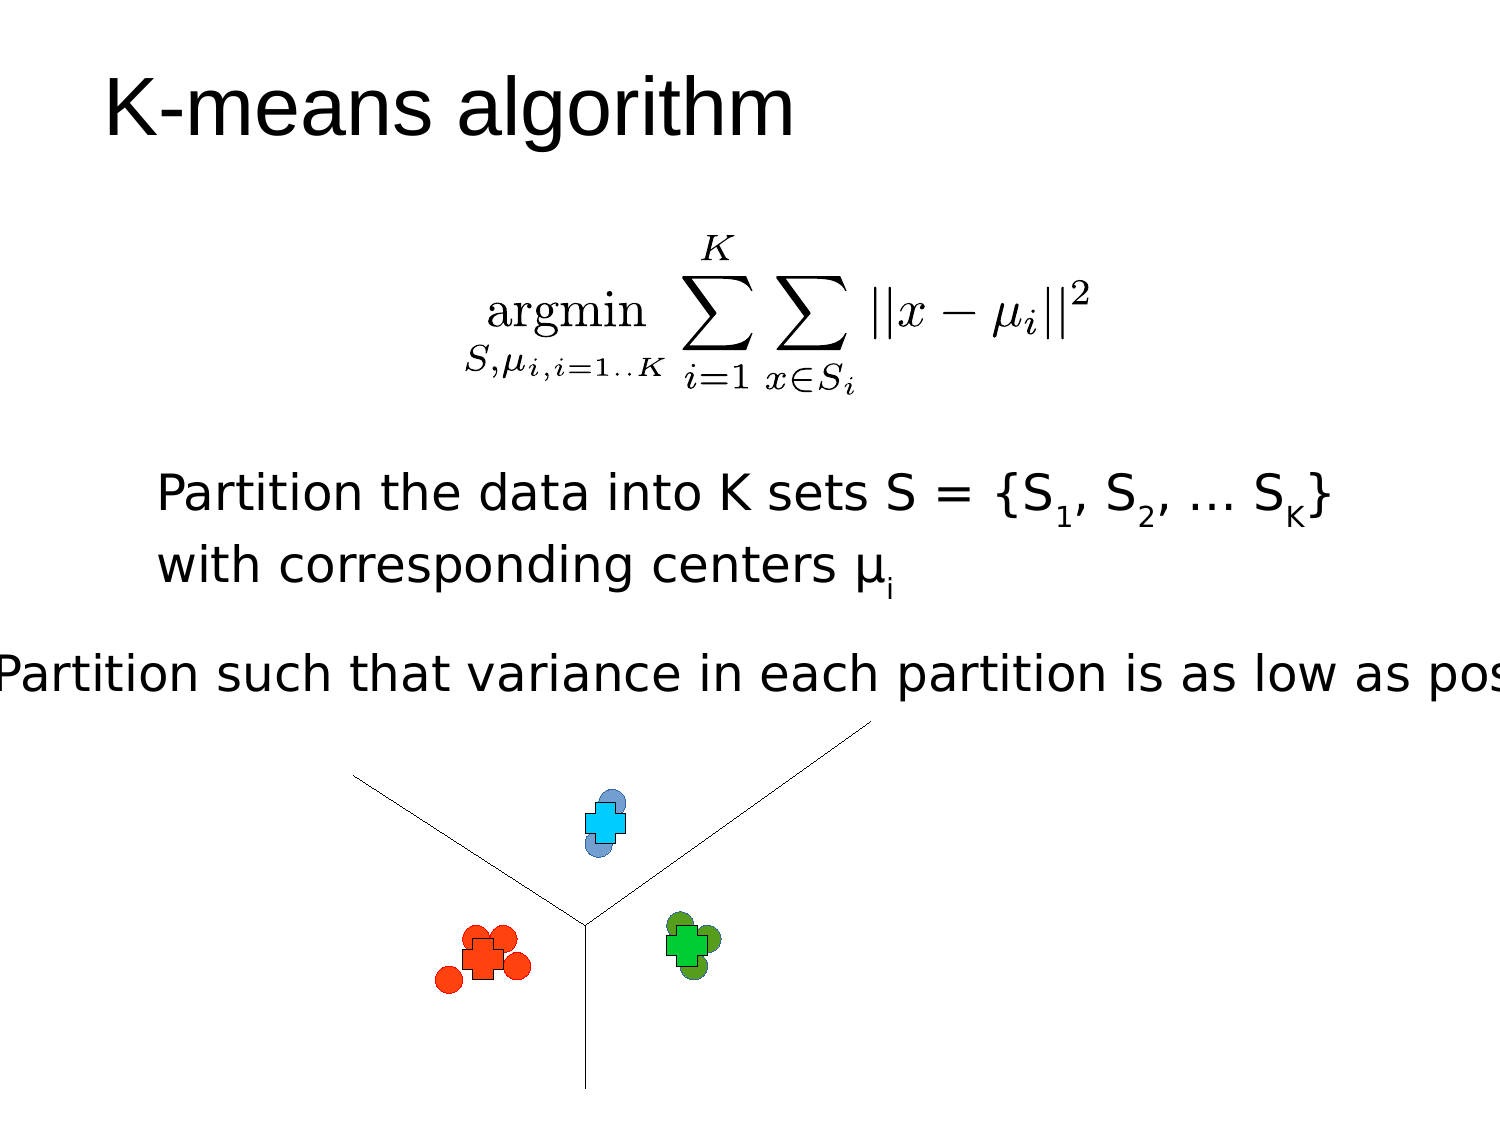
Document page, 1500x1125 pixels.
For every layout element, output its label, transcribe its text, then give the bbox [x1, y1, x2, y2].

text_box [462, 925, 490, 949]
text_box [598, 789, 626, 813]
text_box [585, 802, 626, 844]
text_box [462, 235, 1091, 395]
text_box [585, 834, 613, 858]
text_box Partition such that variance in each partition is as low as possible [0, 635, 1500, 709]
text_box [504, 952, 531, 980]
text_box [666, 911, 694, 935]
text_box [698, 925, 722, 953]
text_box [680, 956, 708, 980]
text_box Partition the data into K sets S = {S1, S2, … SK} with corresponding centers μi [142, 453, 1462, 612]
text_box [489, 925, 518, 953]
text_box [462, 938, 504, 980]
text_box [666, 925, 708, 967]
title K-means algorithm [103, 0, 1397, 218]
text_box [435, 966, 463, 994]
